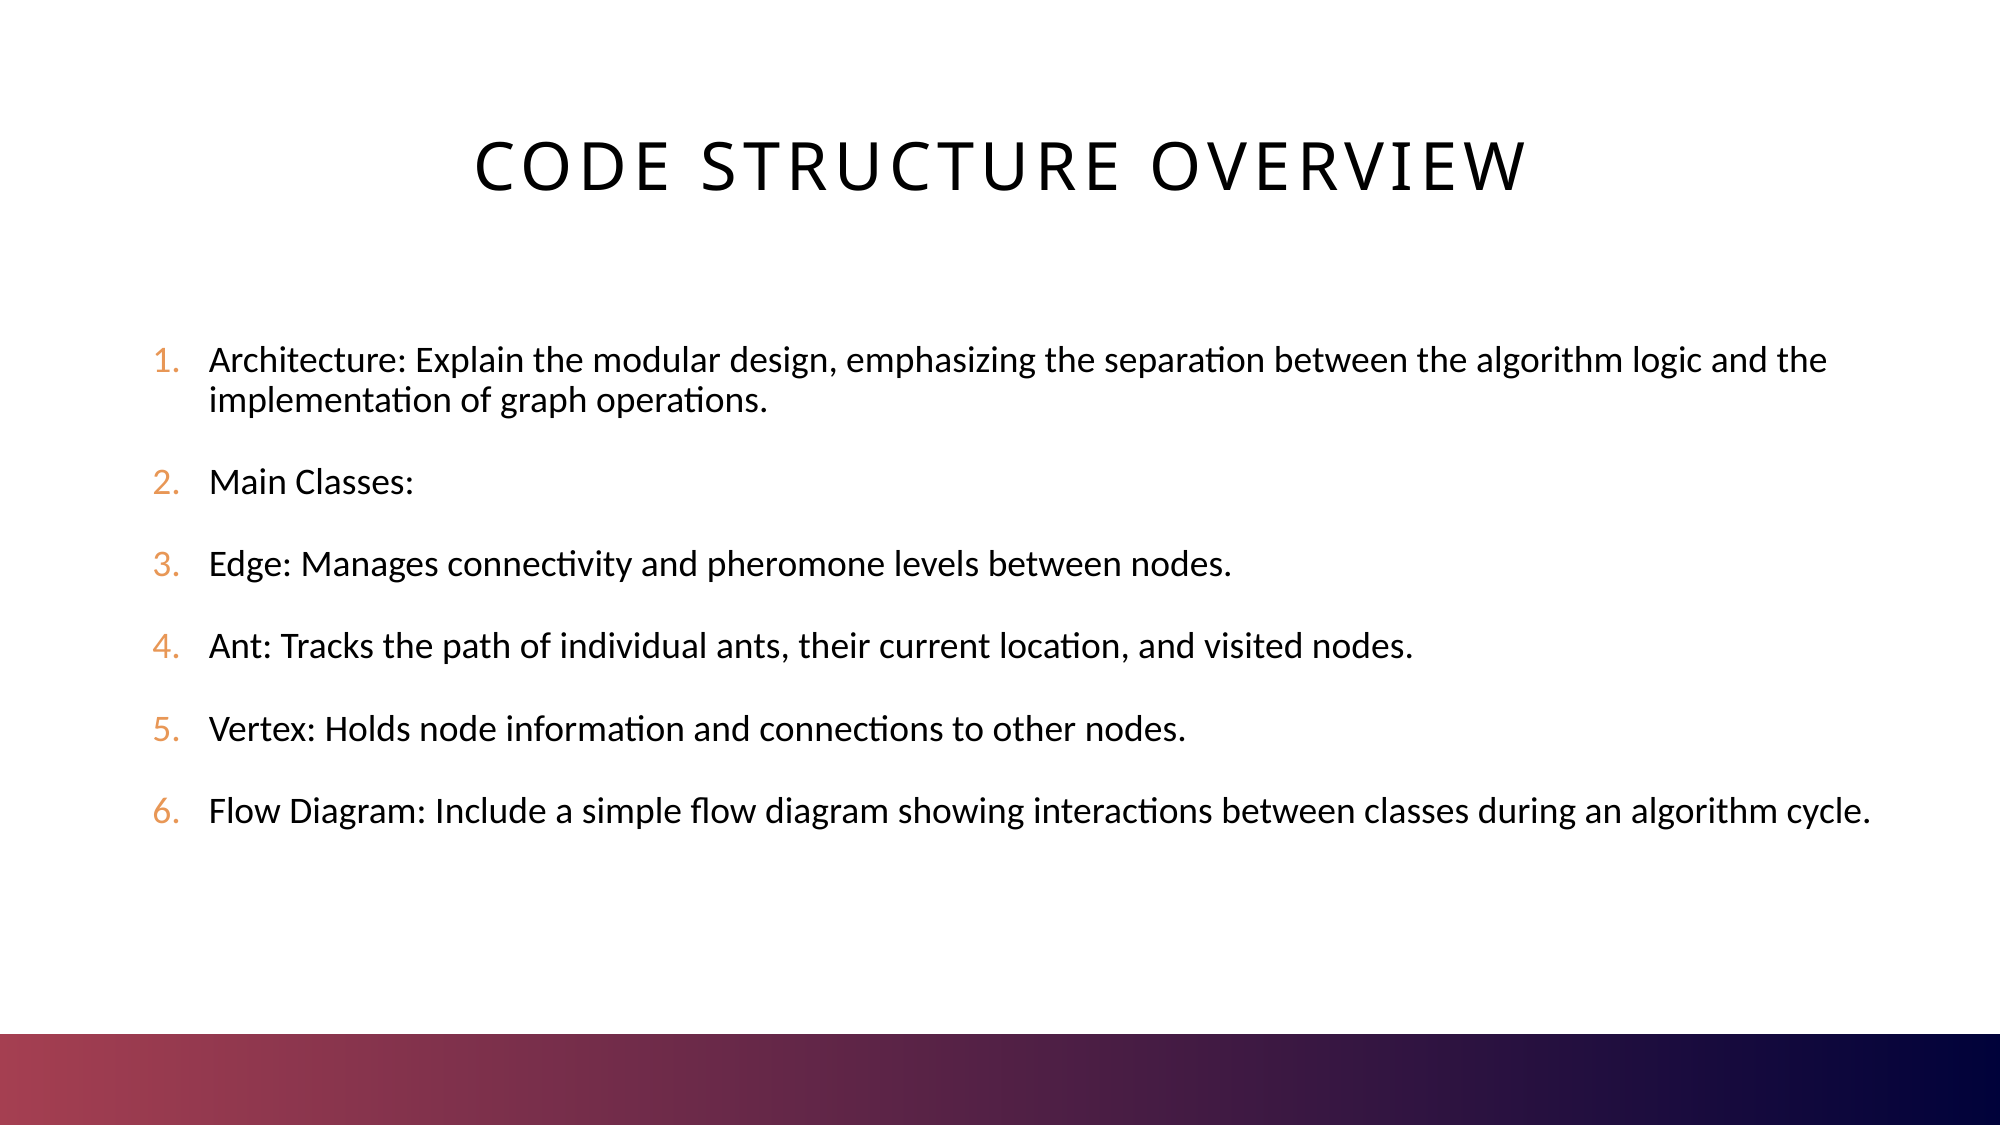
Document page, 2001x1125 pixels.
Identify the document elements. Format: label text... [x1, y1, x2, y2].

title Code Structure Overview [137, 60, 1863, 278]
text_box [0, 1033, 2000, 1125]
list Architecture: Explain the modular design, emphasizing the separation between the algorithm logic and the implementation of graph operations. Main Classes: Edge: Manages connectivity and pheromone levels between nodes. Ant: Tracks the path of individual ants, their current location, and visited nodes. Vertex: Holds node information and connections to other nodes. Flow Diagram: Include a simple flow diagram showing interactions between classes during an algorithm cycle. [137, 332, 1902, 892]
